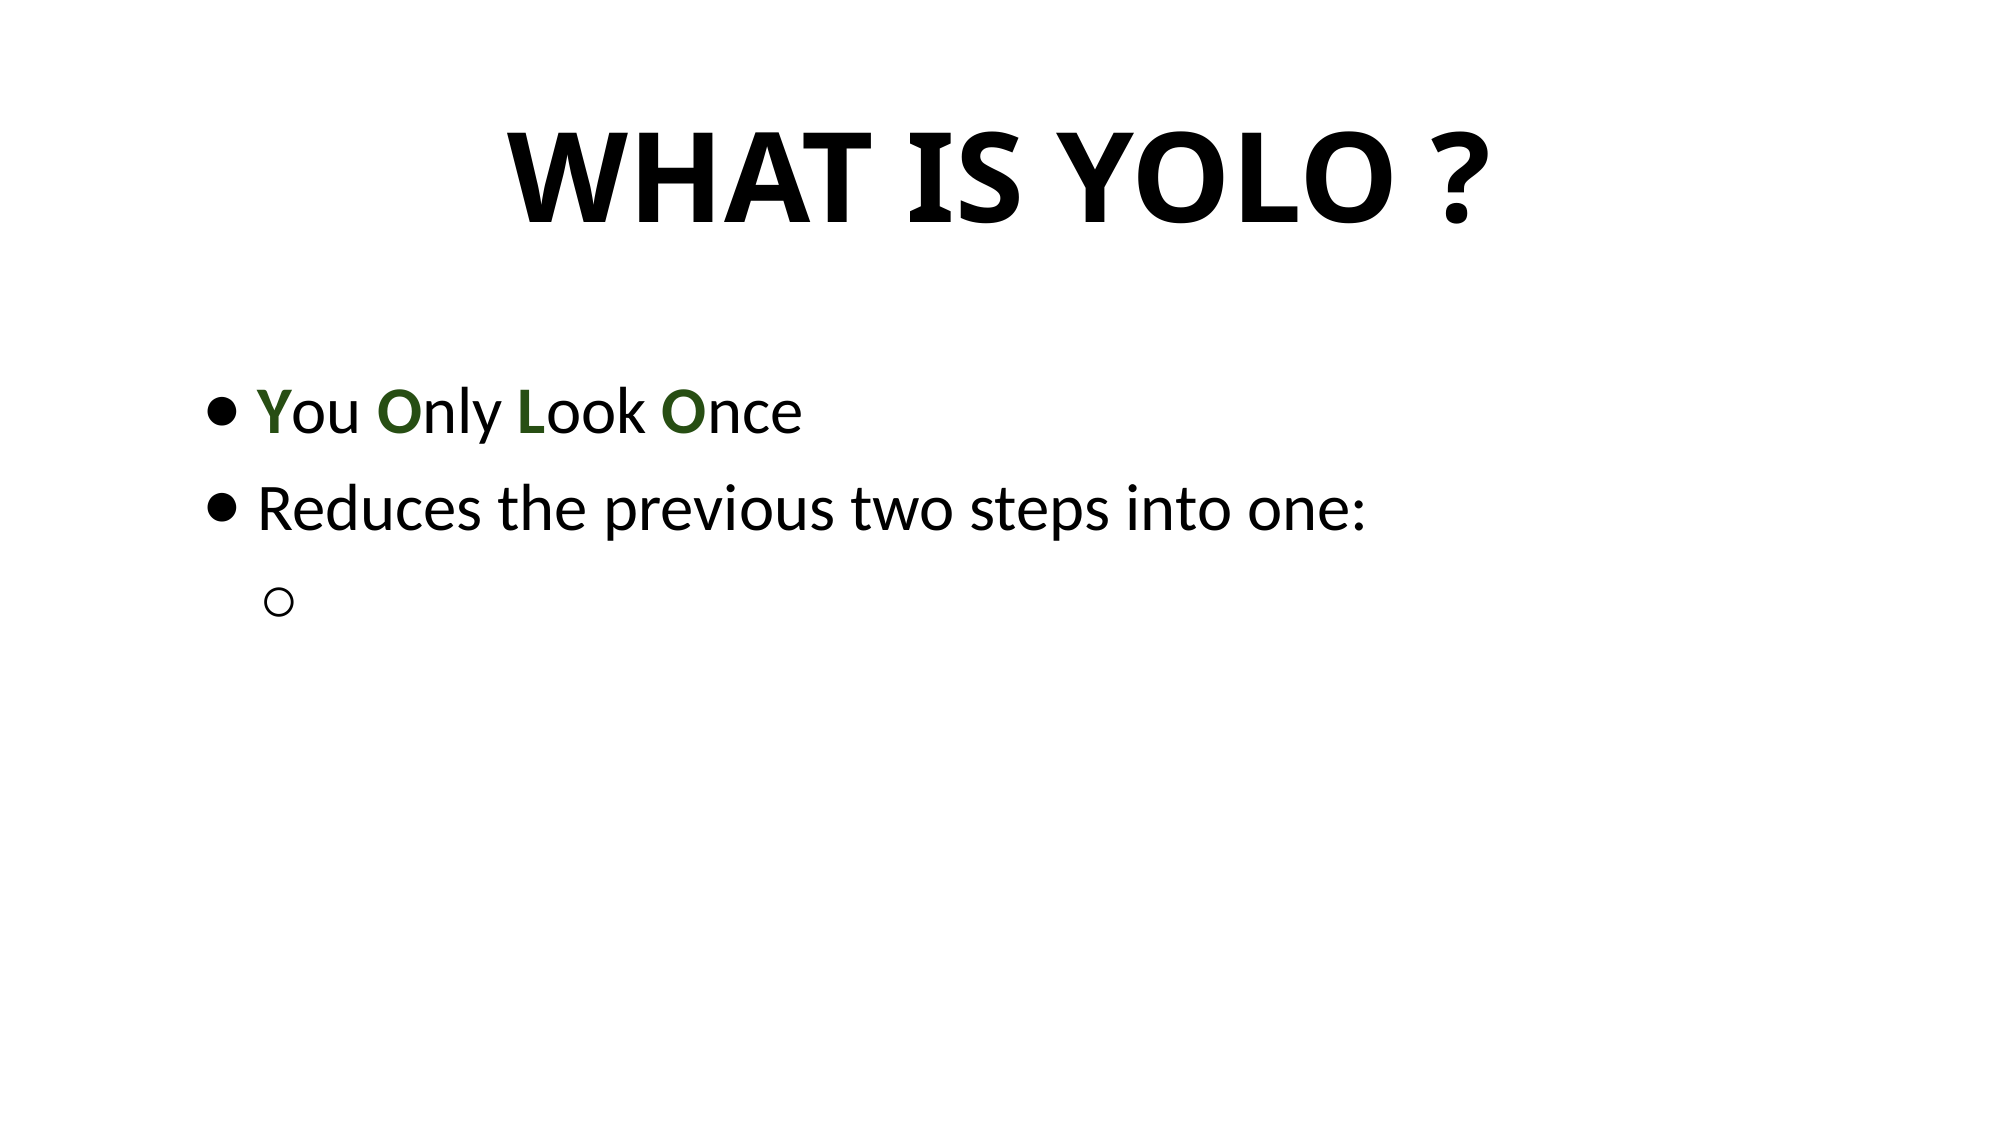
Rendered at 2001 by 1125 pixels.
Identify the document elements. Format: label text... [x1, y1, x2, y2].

text_box WHAT IS YOLO ? [187, 101, 1813, 264]
text_box You Only Look Once Reduces the previous two steps into one: [187, 343, 1813, 850]
